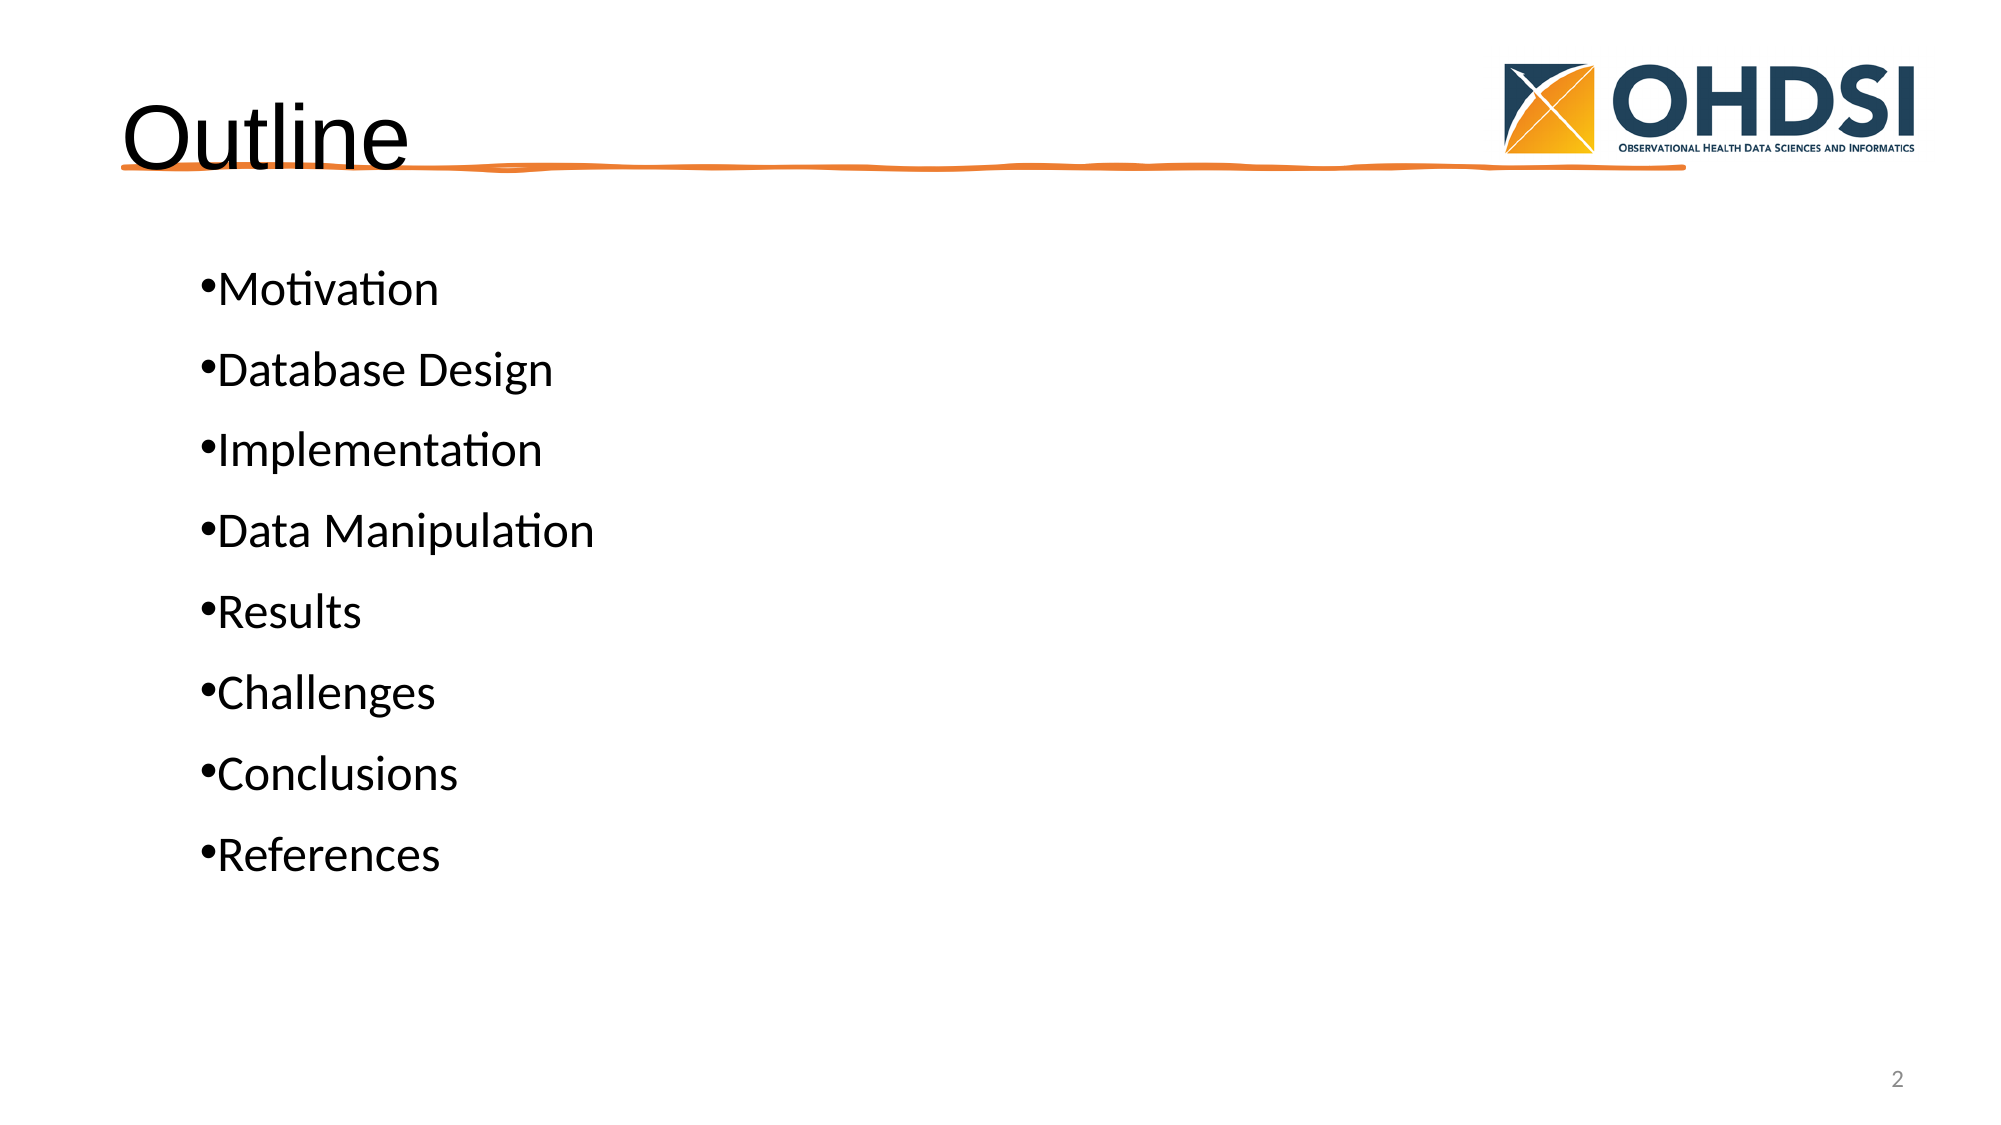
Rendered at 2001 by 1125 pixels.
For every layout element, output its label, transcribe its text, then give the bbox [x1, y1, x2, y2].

text_box Motivation Database Design Implementation Data Manipulation Results Challenges Conclusions References [184, 247, 1185, 889]
picture [105, 46, 1935, 182]
slide_number 2 [1761, 1048, 1923, 1108]
title Outline [103, 30, 1272, 178]
